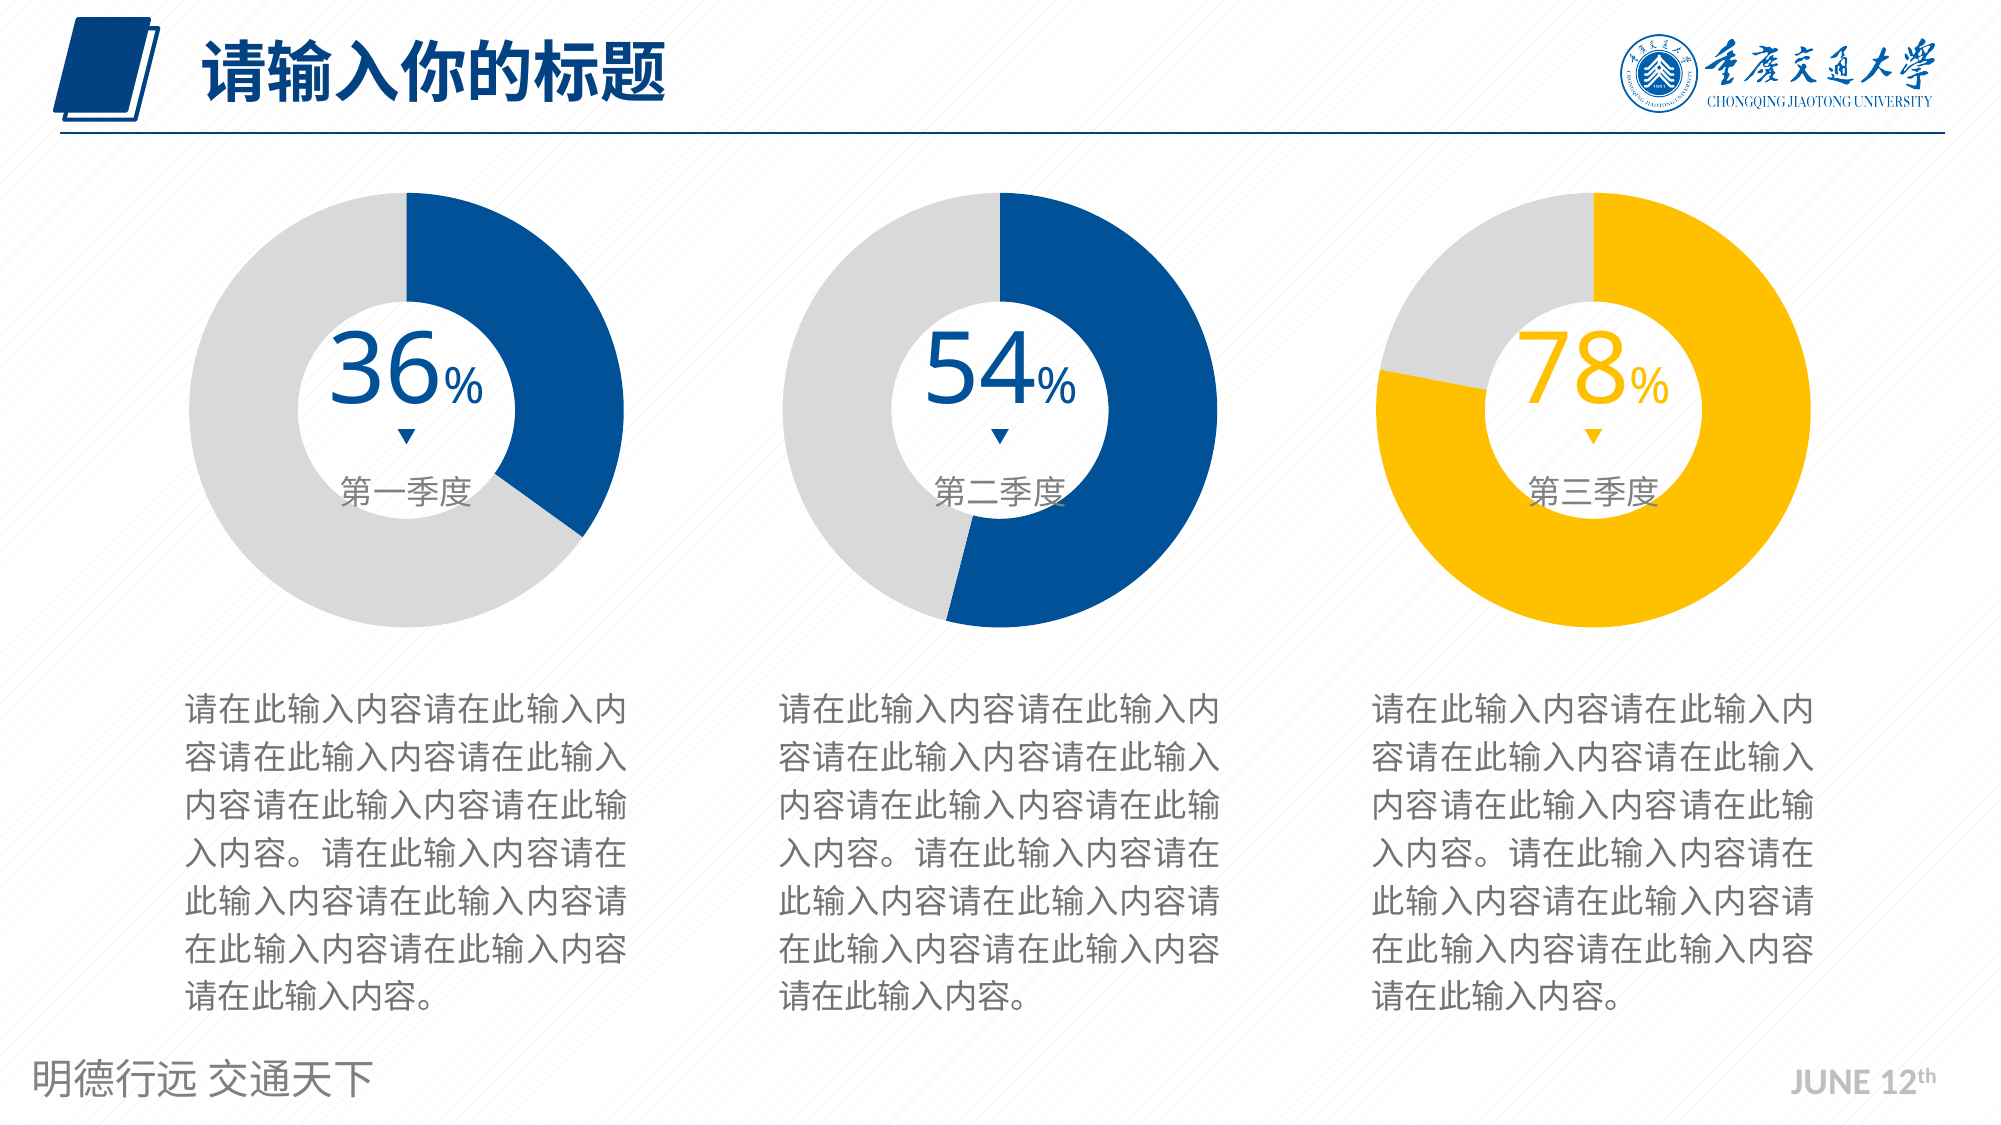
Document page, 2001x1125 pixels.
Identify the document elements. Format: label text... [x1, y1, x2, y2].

text_box 请在此输入内容请在此输入内容请在此输入内容请在此输入内容请在此输入内容请在此输入内容。请在此输入内容请在此输入内容请在此输入内容请在此输入内容请在此输入内容请在此输入内容。 [1356, 672, 1830, 1023]
picture [1620, 34, 1935, 113]
text_box 请在此输入内容请在此输入内容请在此输入内容请在此输入内容请在此输入内容请在此输入内容。请在此输入内容请在此输入内容请在此输入内容请在此输入内容请在此输入内容请在此输入内容。 [169, 672, 643, 1023]
chart [66, 183, 1934, 637]
text_box 请输入你的标题 [184, 31, 1012, 132]
text_box 请在此输入内容请在此输入内容请在此输入内容请在此输入内容请在此输入内容请在此输入内容。请在此输入内容请在此输入内容请在此输入内容请在此输入内容请在此输入内容请在此输入内容。 [763, 672, 1237, 1023]
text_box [54, 18, 159, 120]
text_box JUNE 12th [1776, 1049, 1952, 1110]
